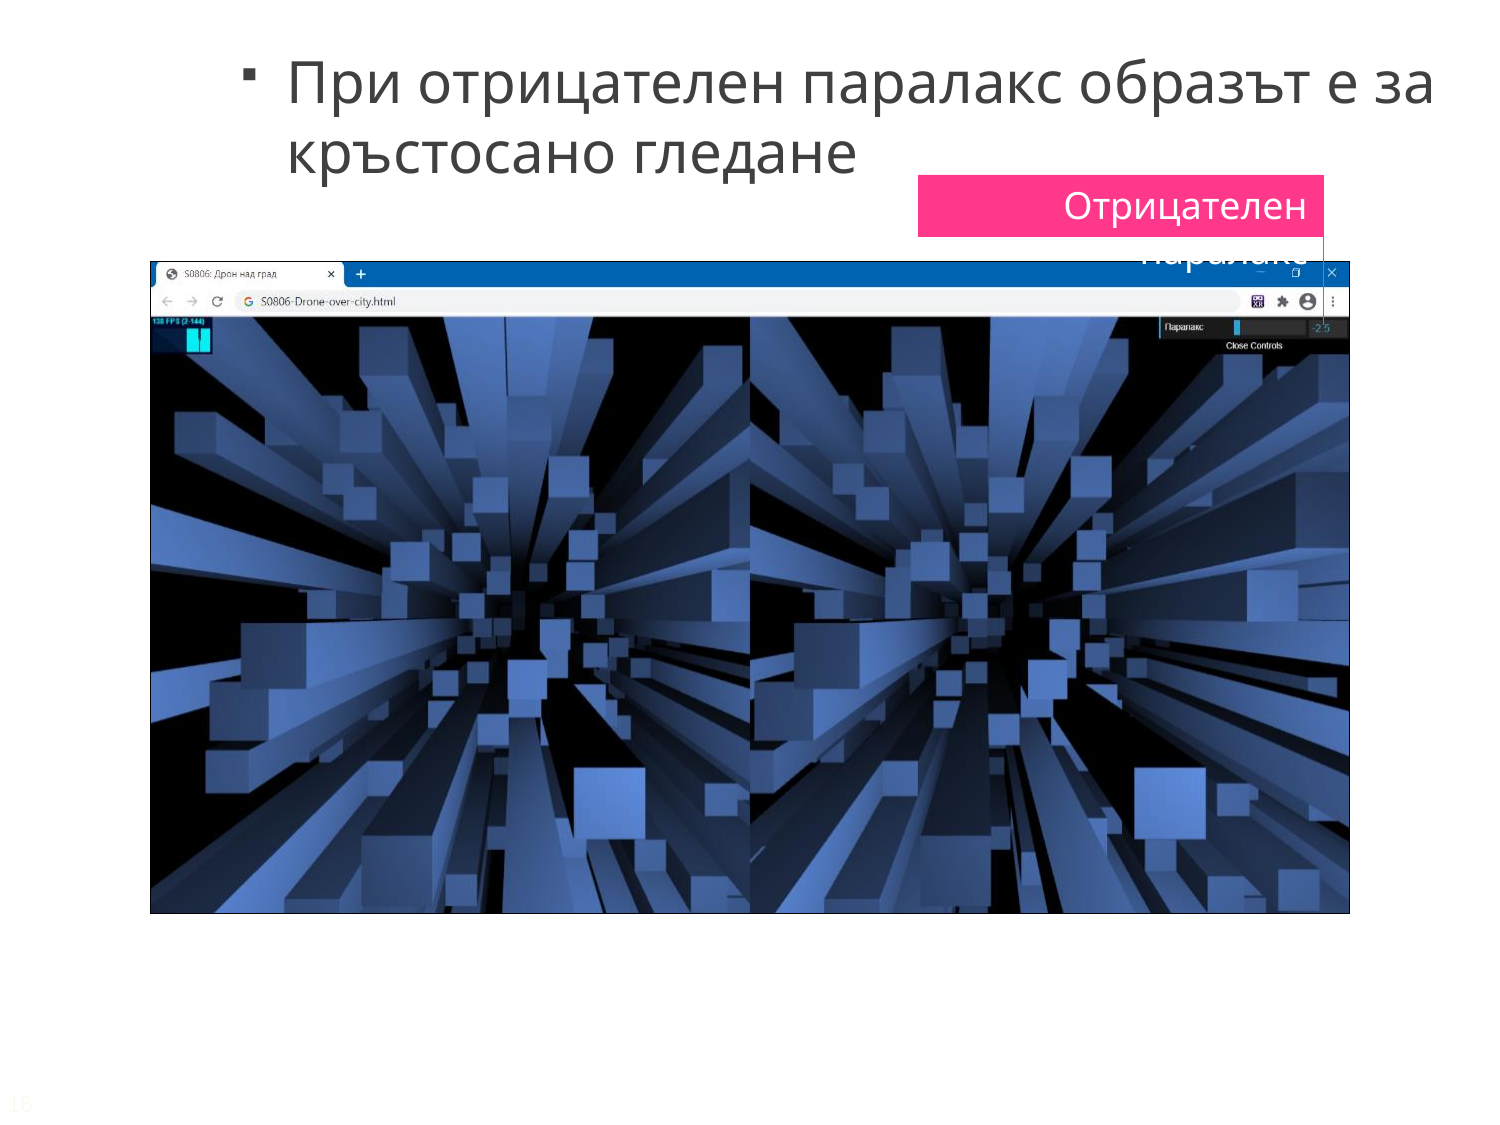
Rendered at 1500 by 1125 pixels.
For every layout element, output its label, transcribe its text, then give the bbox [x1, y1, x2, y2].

picture [149, 261, 1351, 914]
list При отрицателен паралакс образът е за кръстосано гледане [150, 37, 1488, 1113]
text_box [917, 174, 1324, 326]
